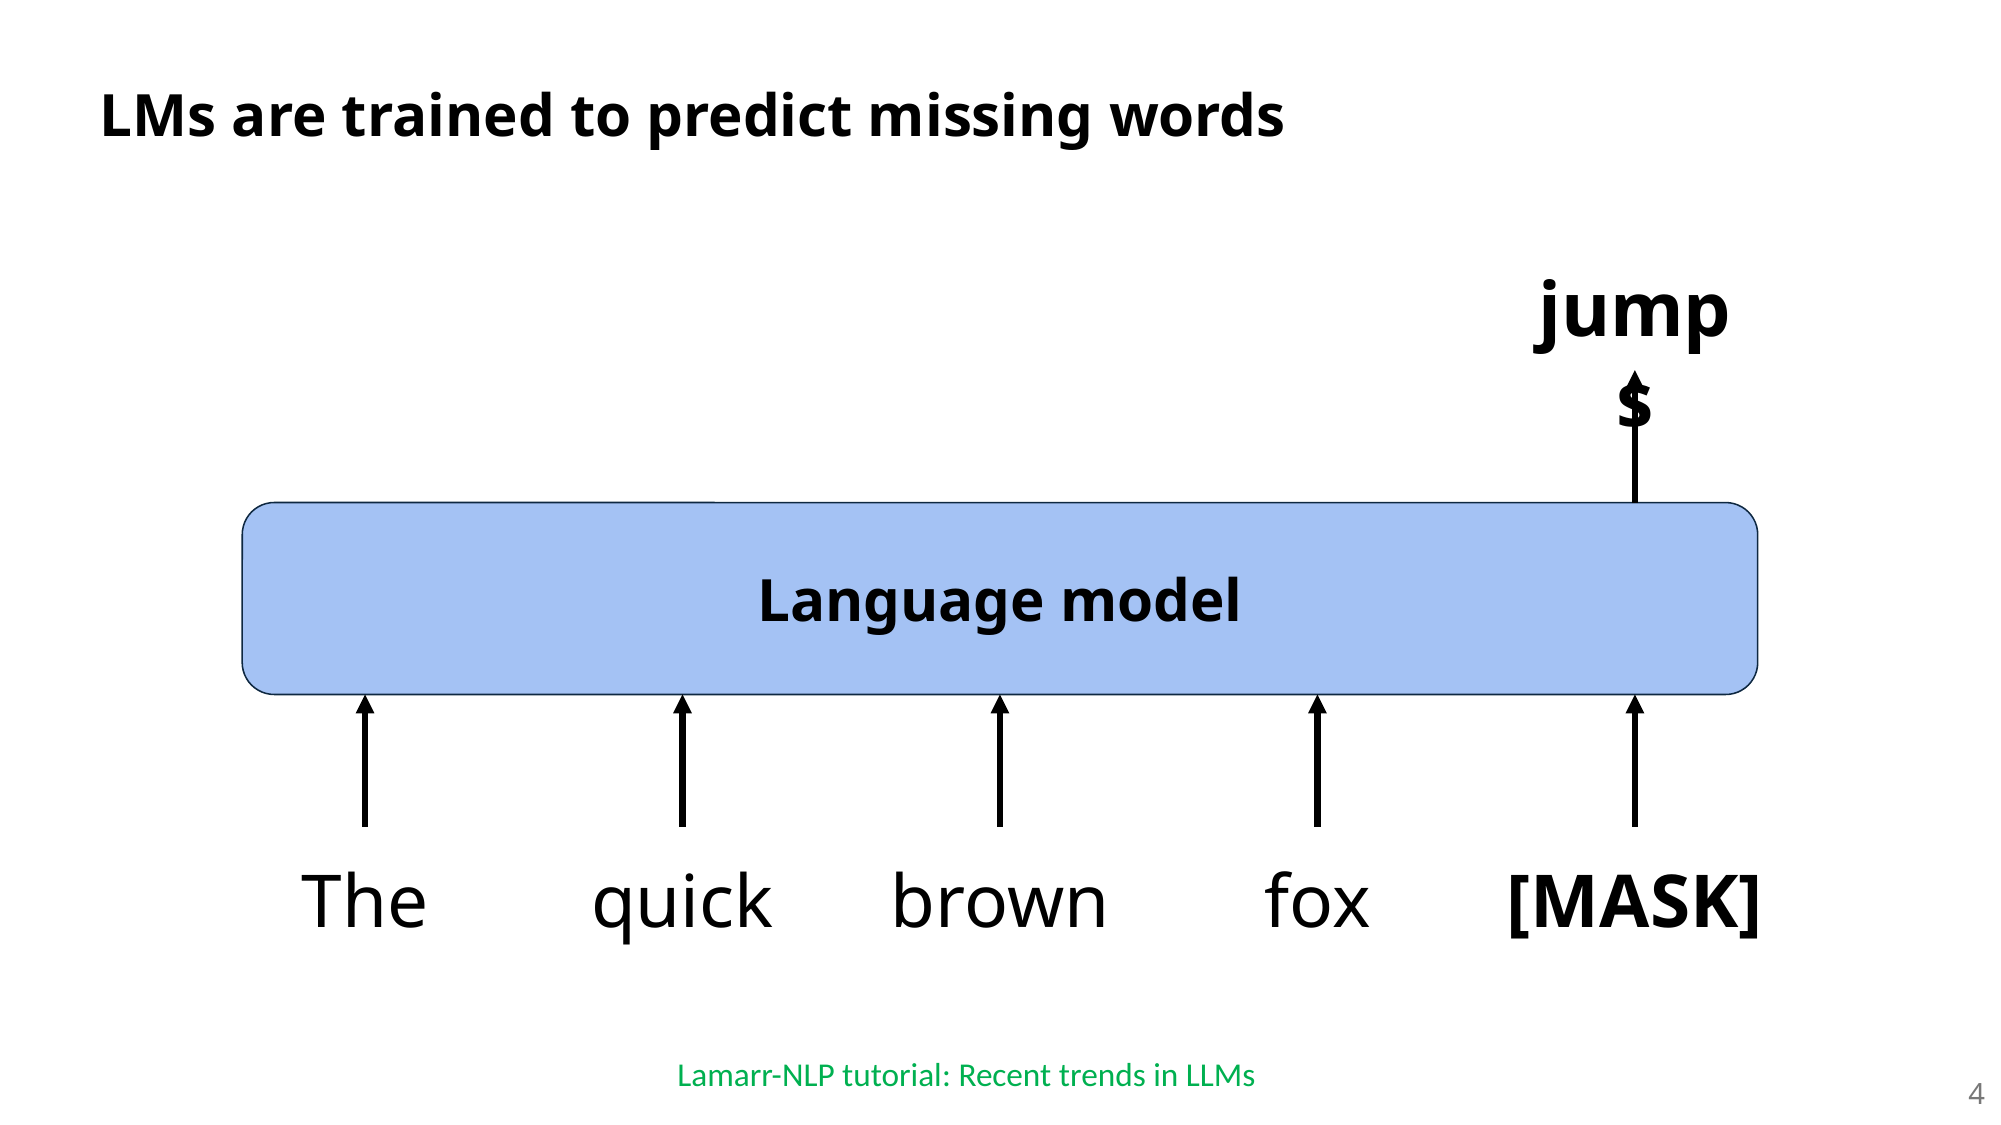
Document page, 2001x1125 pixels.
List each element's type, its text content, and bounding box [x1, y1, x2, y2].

slide_number 4 [1855, 1065, 2000, 1125]
text_box LMs are trained to predict missing words [84, 53, 1916, 173]
text_box jumps [1508, 254, 1762, 374]
text_box Language model [242, 502, 1758, 695]
footer Lamarr-NLP tutorial: Recent trends in LLMs [662, 1042, 1396, 1103]
text_box brown [873, 846, 1127, 967]
text_box The [238, 846, 492, 967]
text_box fox [1190, 846, 1445, 967]
text_box quick [555, 846, 810, 967]
text_box [MASK] [1461, 846, 1809, 967]
